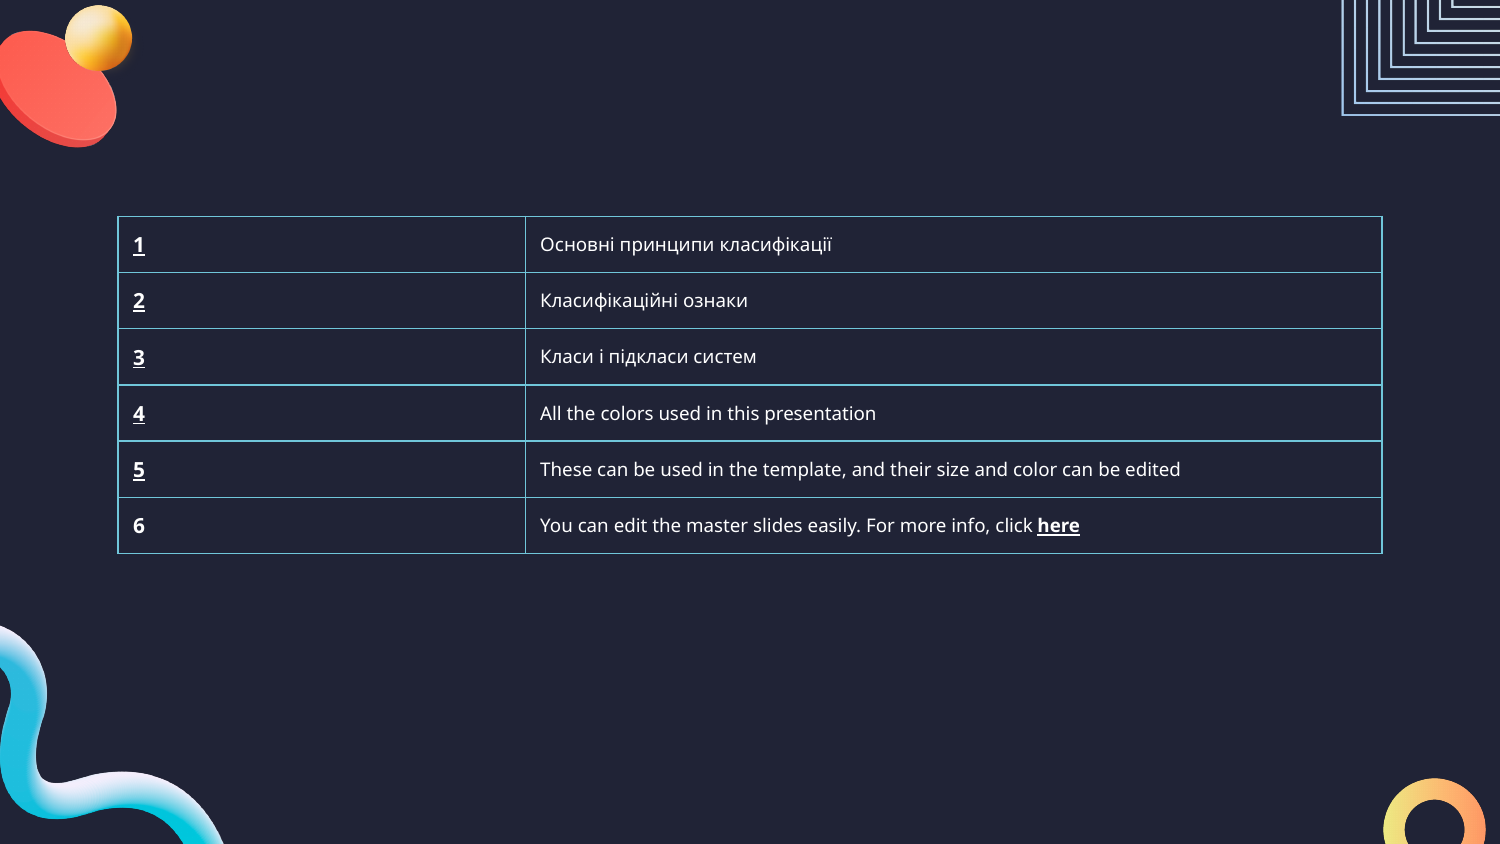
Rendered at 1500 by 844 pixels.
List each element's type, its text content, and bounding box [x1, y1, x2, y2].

table_cell 3 [119, 329, 525, 384]
table_cell Класи і підкласи систем [526, 329, 1381, 384]
table_cell 4 [119, 386, 525, 440]
table_cell These can be used in the template, and their size and color can be edited [526, 442, 1381, 497]
table_cell You can edit the master slides easily. For more info, click here [526, 498, 1381, 553]
picture [0, 5, 144, 169]
table_cell Класифікаційні ознаки [526, 273, 1381, 328]
table_cell 6 [119, 498, 525, 553]
picture [1383, 778, 1486, 844]
table_header Основні принципи класифікації [526, 217, 1381, 272]
table_cell 5 [119, 442, 525, 497]
table_cell 2 [119, 273, 525, 328]
table_cell All the colors used in this presentation [526, 386, 1381, 440]
picture [1341, 0, 1500, 116]
picture [0, 562, 223, 844]
table_header 1 [119, 217, 525, 272]
